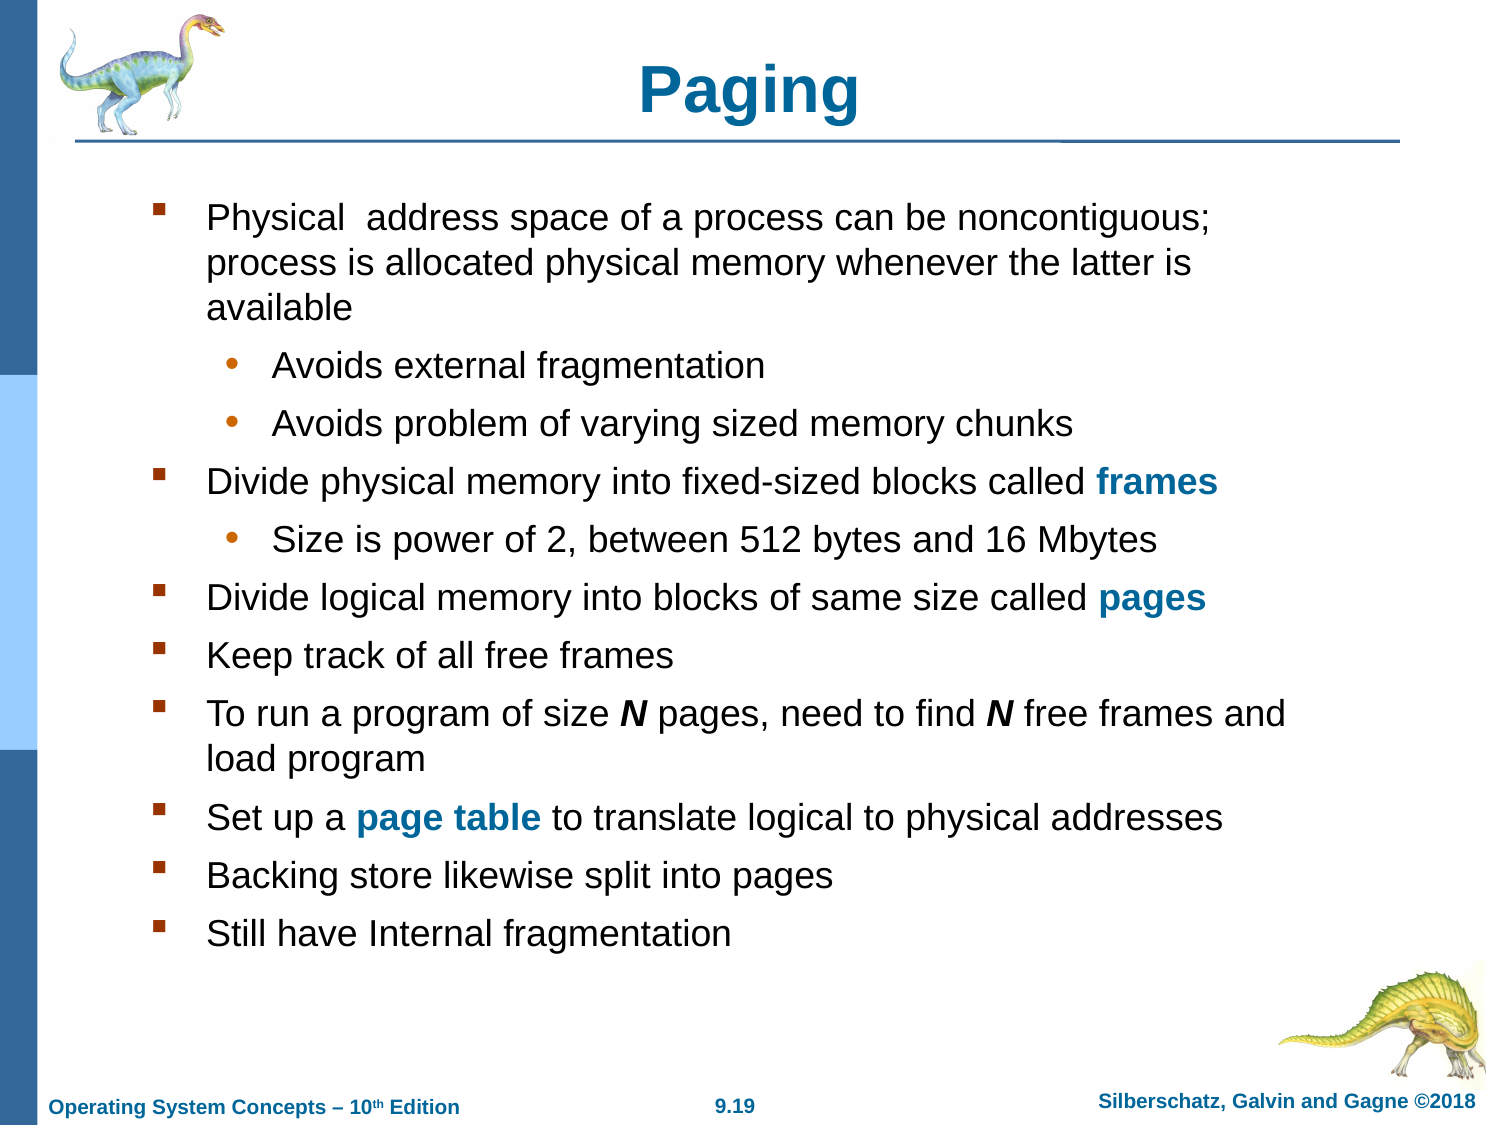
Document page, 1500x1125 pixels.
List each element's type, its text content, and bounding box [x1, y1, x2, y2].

title Paging [75, 38, 1425, 134]
picture [46, 0, 243, 149]
list Physical address space of a process can be noncontiguous; process is allocated physical memory whenever the latter is available Avoids external fragmentation Avoids problem of varying sized memory chunks Divide physical memory into fixed-sized blocks called frames Size is power of 2, between 512 bytes and 16 Mbytes Divide logical memory into blocks of same size called pages Keep track of all free frames To run a program of size N pages, need to find N free frames and load program Set up a page table to translate logical to physical addresses Backing store likewise split into pages Still have Internal fragmentation [134, 185, 1363, 967]
picture [1275, 959, 1486, 1090]
